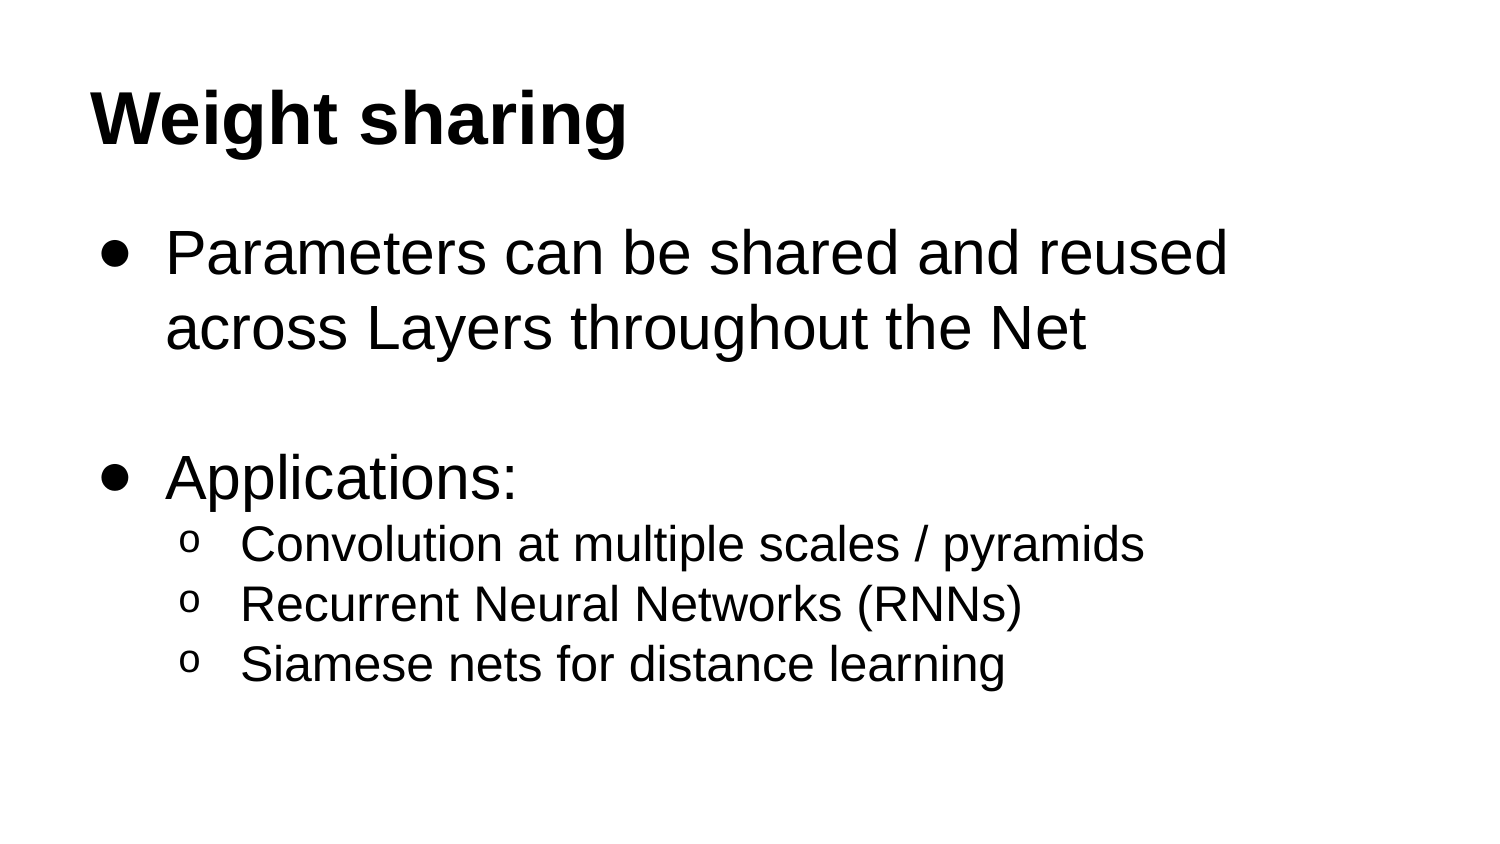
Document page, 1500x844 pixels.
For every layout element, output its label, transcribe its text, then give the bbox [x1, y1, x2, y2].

title Weight sharing [75, 33, 1425, 175]
list Parameters can be shared and reused across Layers throughout the Net Applications: Convolution at multiple scales / pyramids Recurrent Neural Networks (RNNs) Siamese nets for distance learning [75, 196, 1425, 808]
